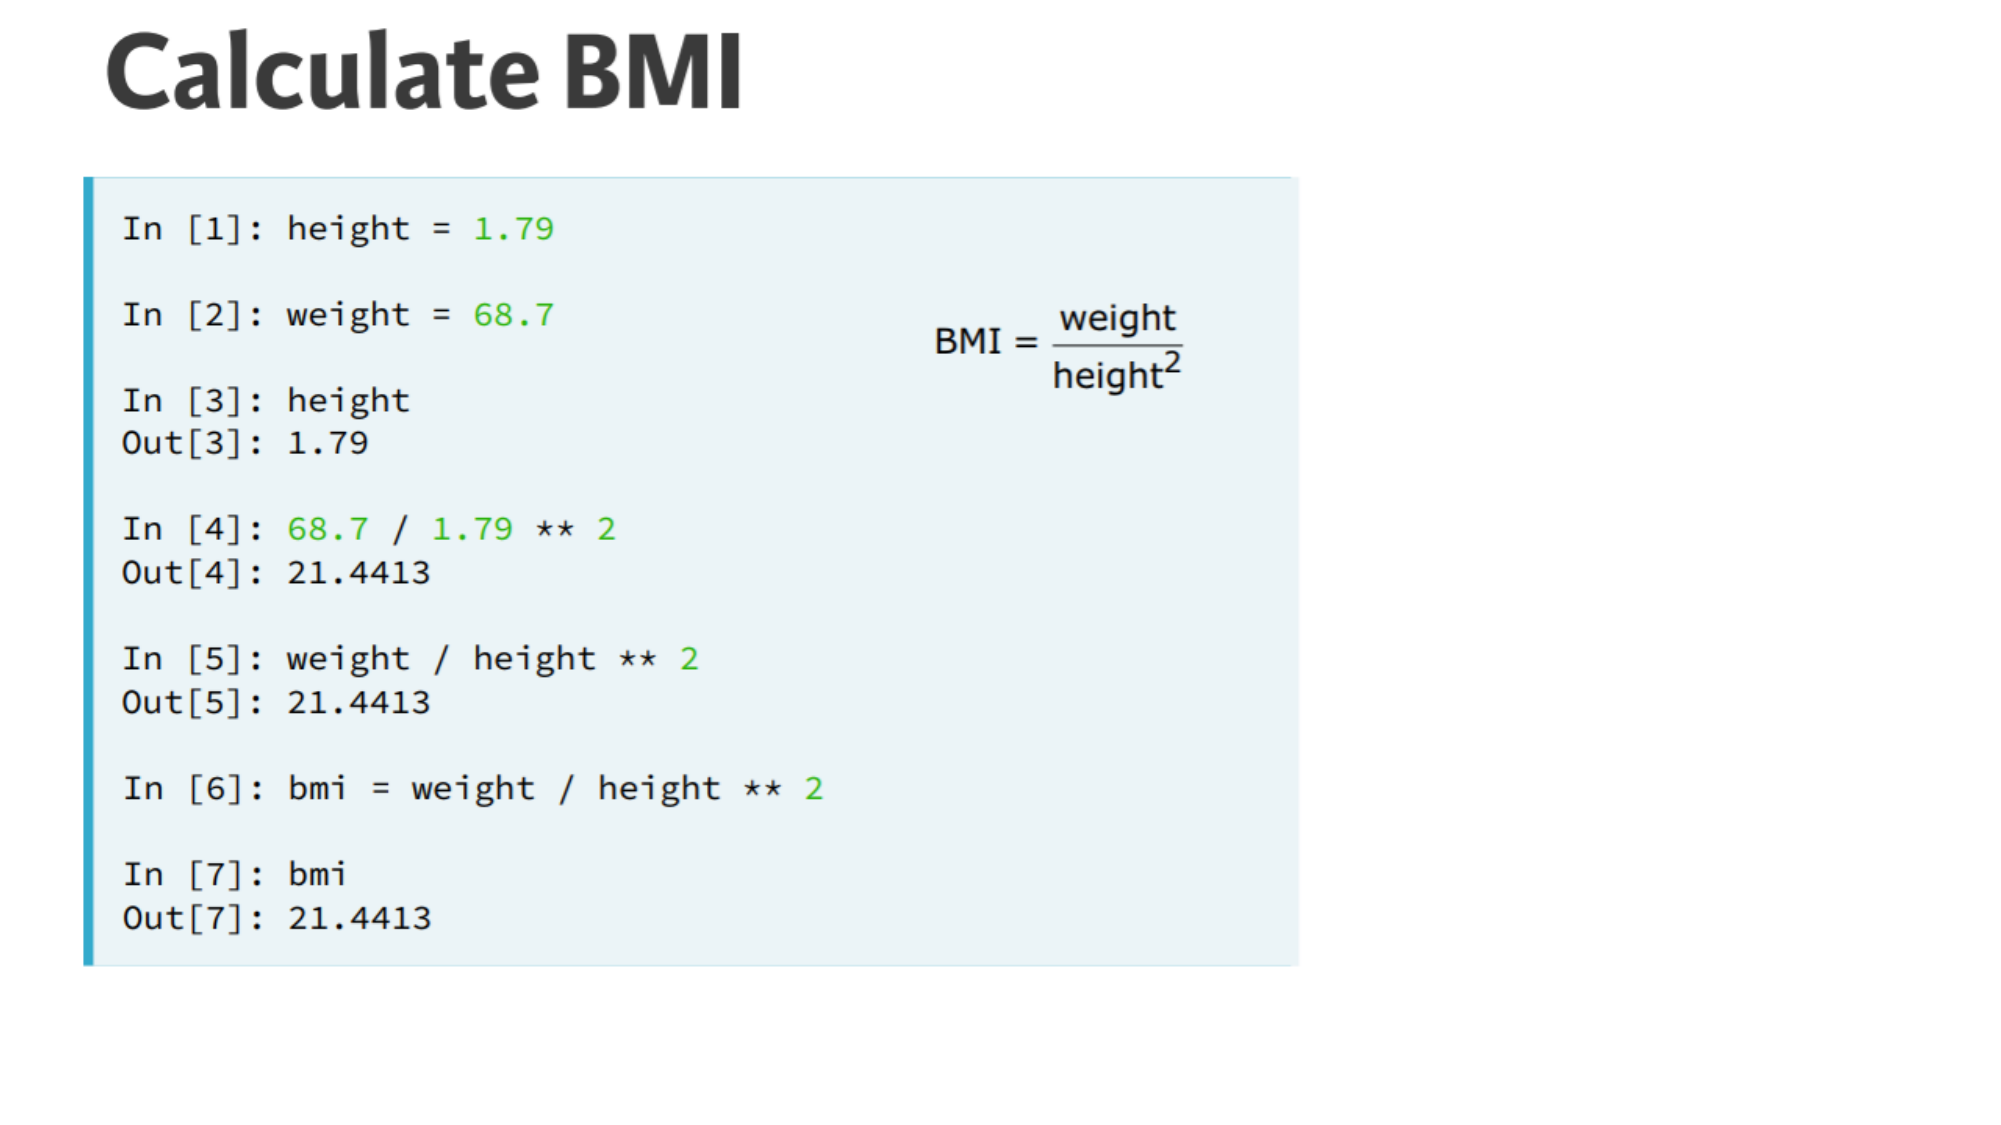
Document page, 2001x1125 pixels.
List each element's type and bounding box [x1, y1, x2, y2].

picture [43, 13, 1308, 973]
